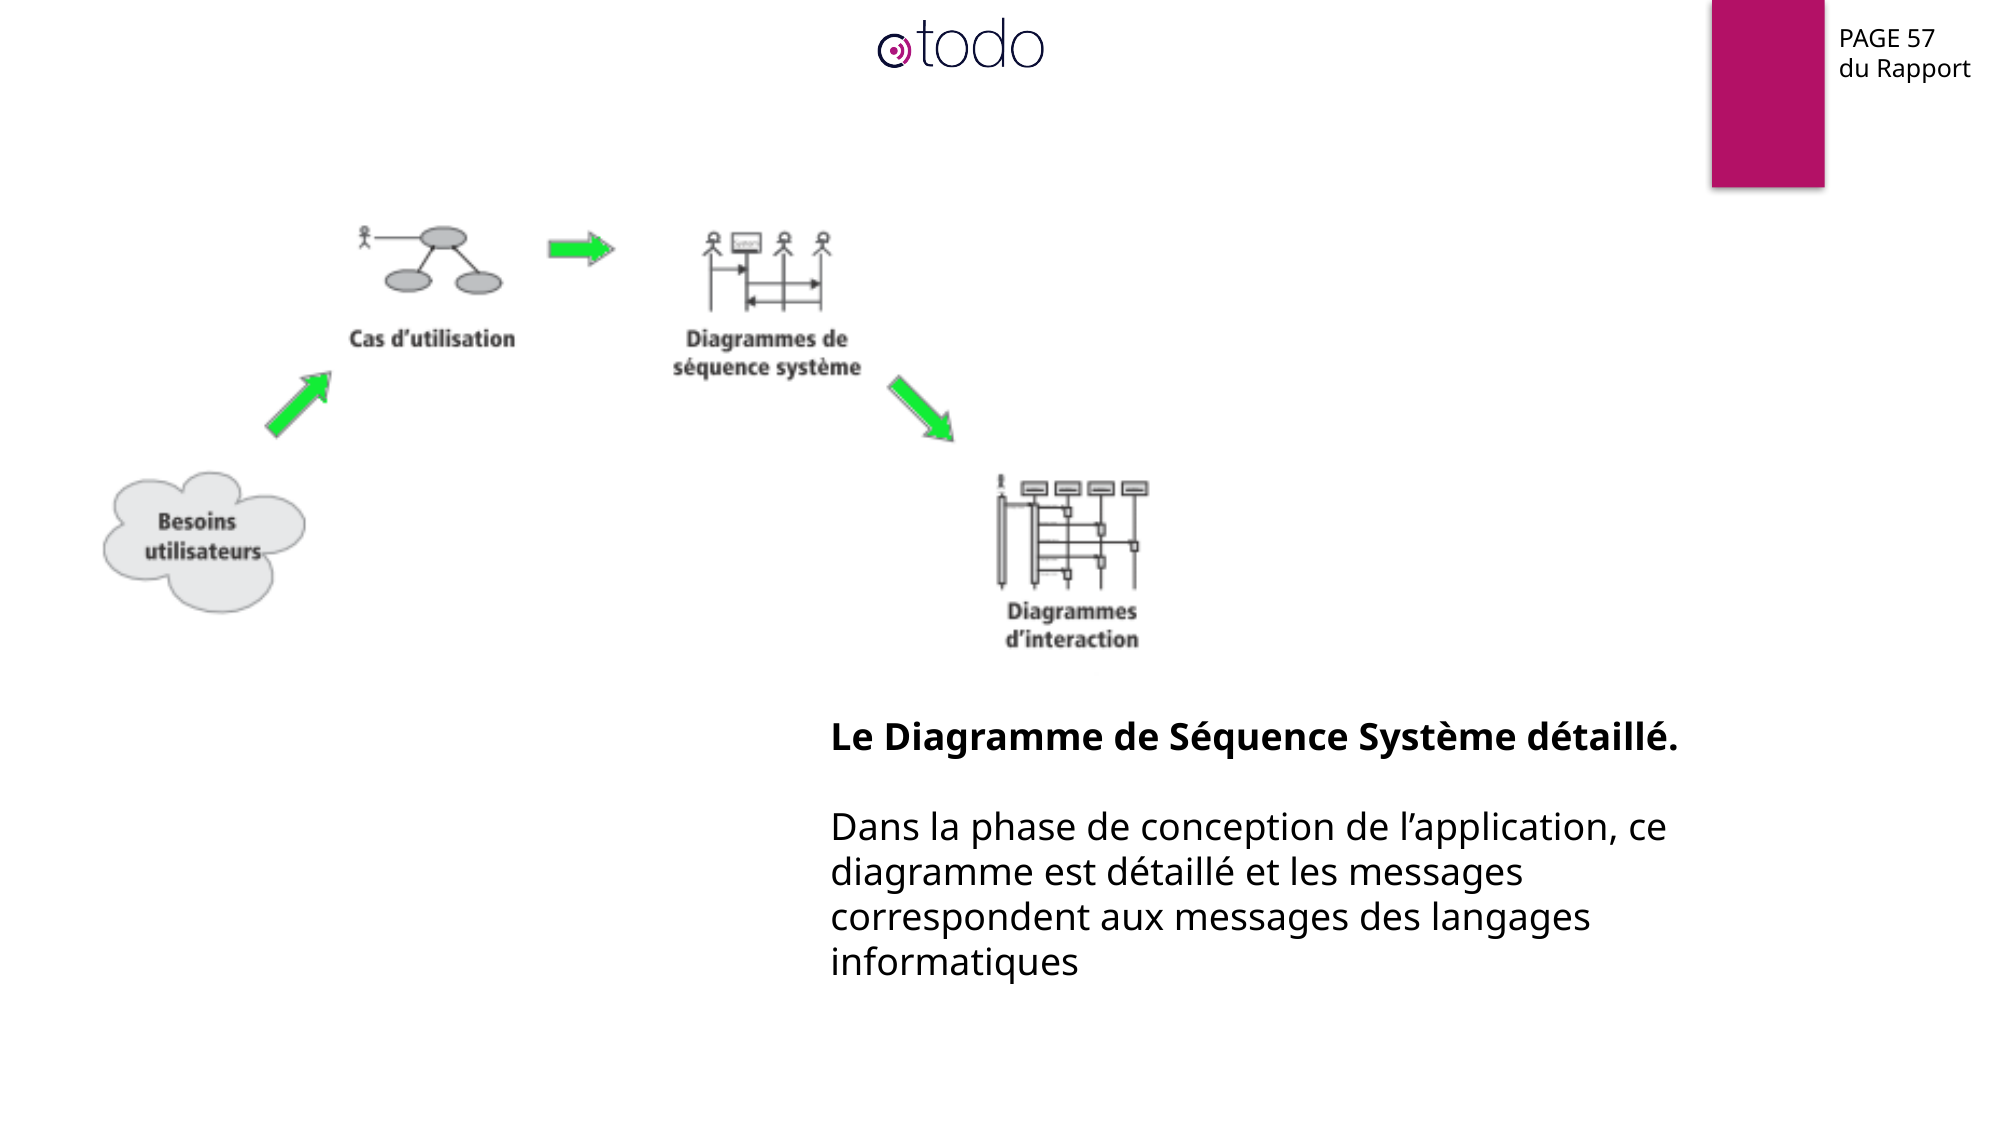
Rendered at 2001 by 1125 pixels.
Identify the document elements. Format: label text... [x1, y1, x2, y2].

text_box Le Diagramme de Séquence Système détaillé. Dans la phase de conception de l’application, ce diagramme est détaillé et les messages correspondent aux messages des langages informatiques [815, 705, 1728, 991]
text_box PAGE 57 du Rapport [1824, 15, 2000, 90]
picture [875, 15, 1046, 69]
picture [93, 208, 1264, 709]
